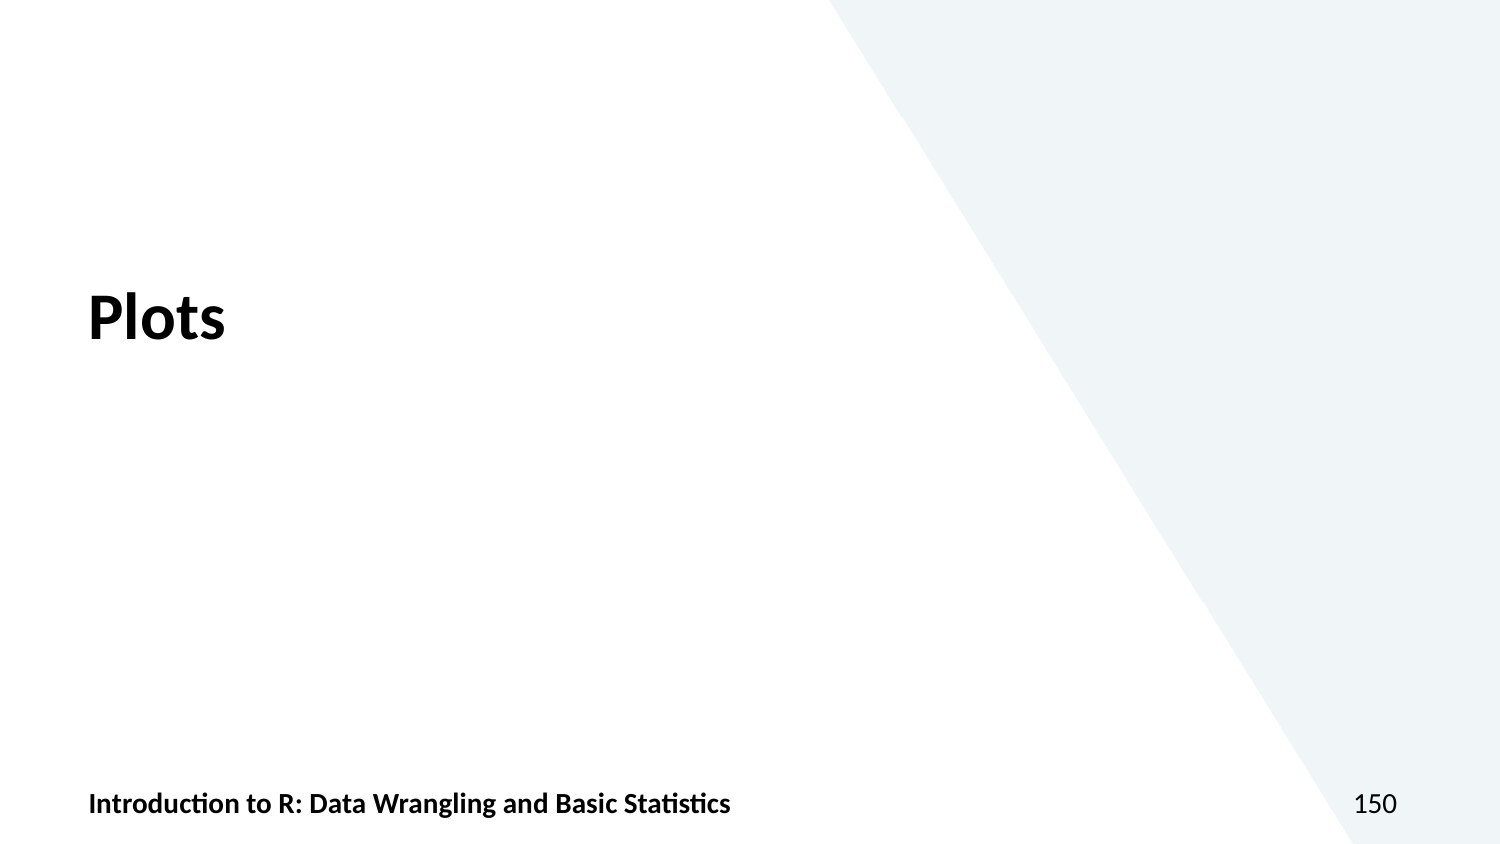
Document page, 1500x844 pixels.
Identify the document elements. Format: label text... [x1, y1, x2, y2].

footer Introduction to R: Data Wrangling and Basic Statistics [88, 785, 1217, 819]
subtitle Plots [88, 269, 1398, 498]
picture [0, 0, 1500, 844]
slide_number 150 [1239, 785, 1398, 819]
